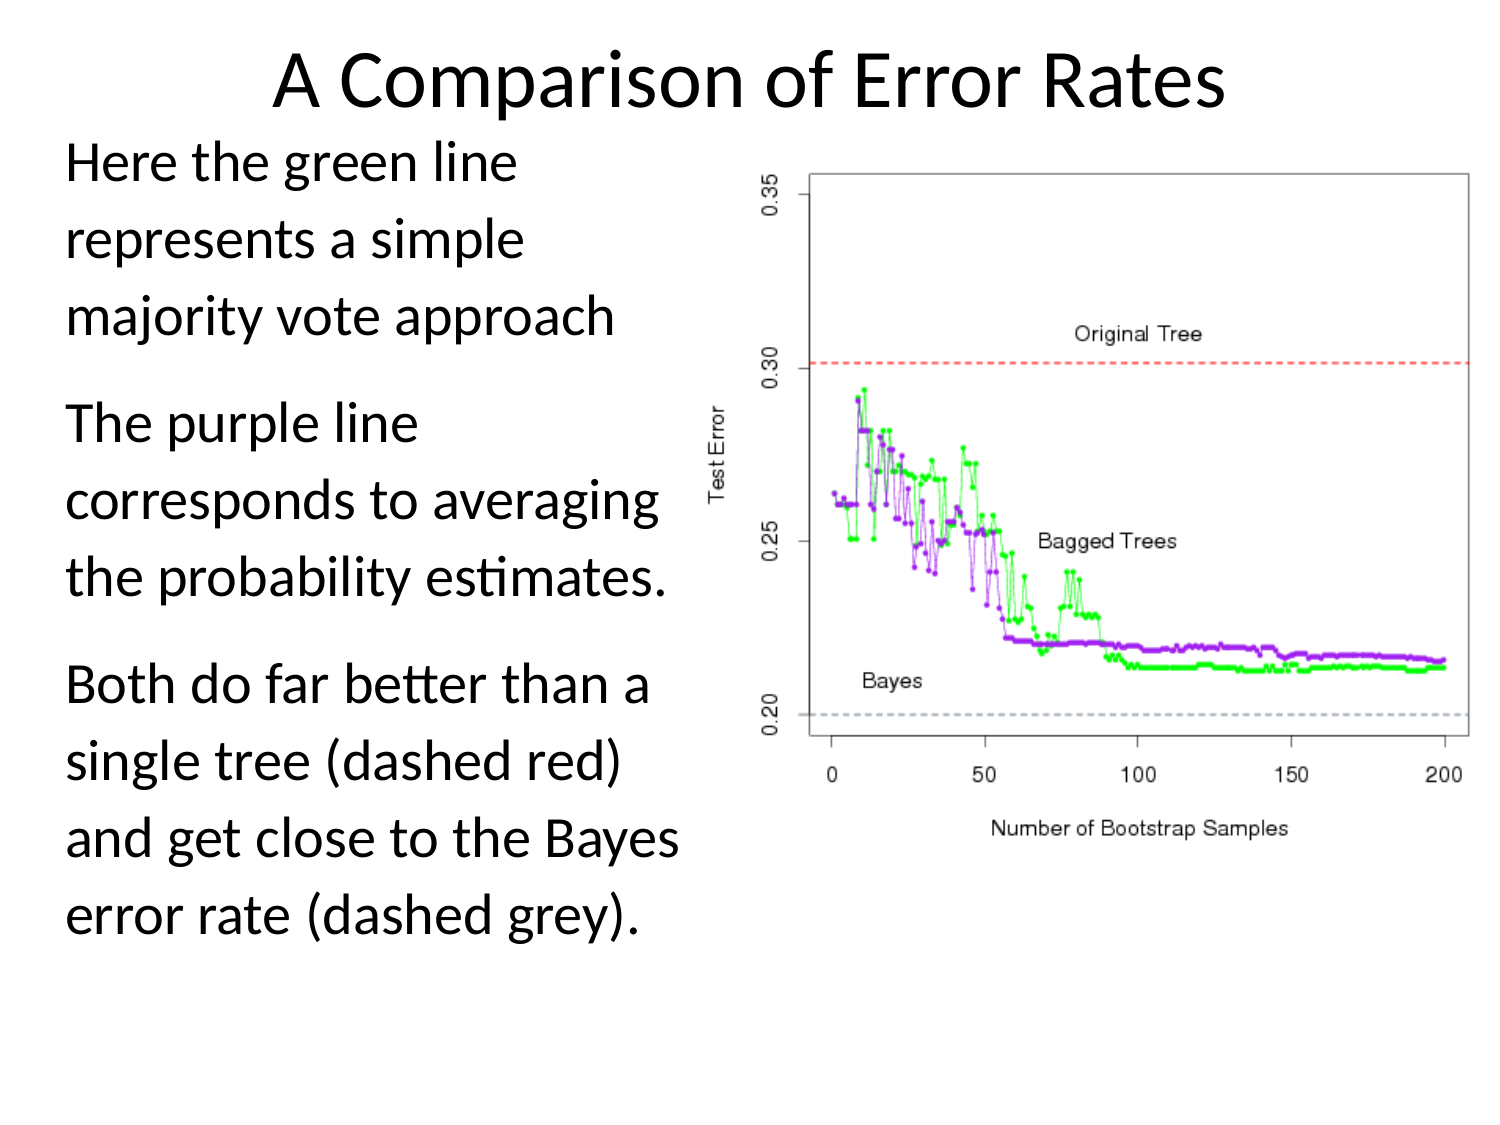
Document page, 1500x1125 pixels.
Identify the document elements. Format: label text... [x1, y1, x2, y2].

picture [687, 147, 1500, 873]
text_box Here the green line represents a simple majority vote approach The purple line corresponds to averaging the probability estimates. Both do far better than a single tree (dashed red) and get close to the Bayes error rate (dashed grey). [49, 108, 718, 1043]
title A Comparison of Error Rates [75, 0, 1425, 146]
